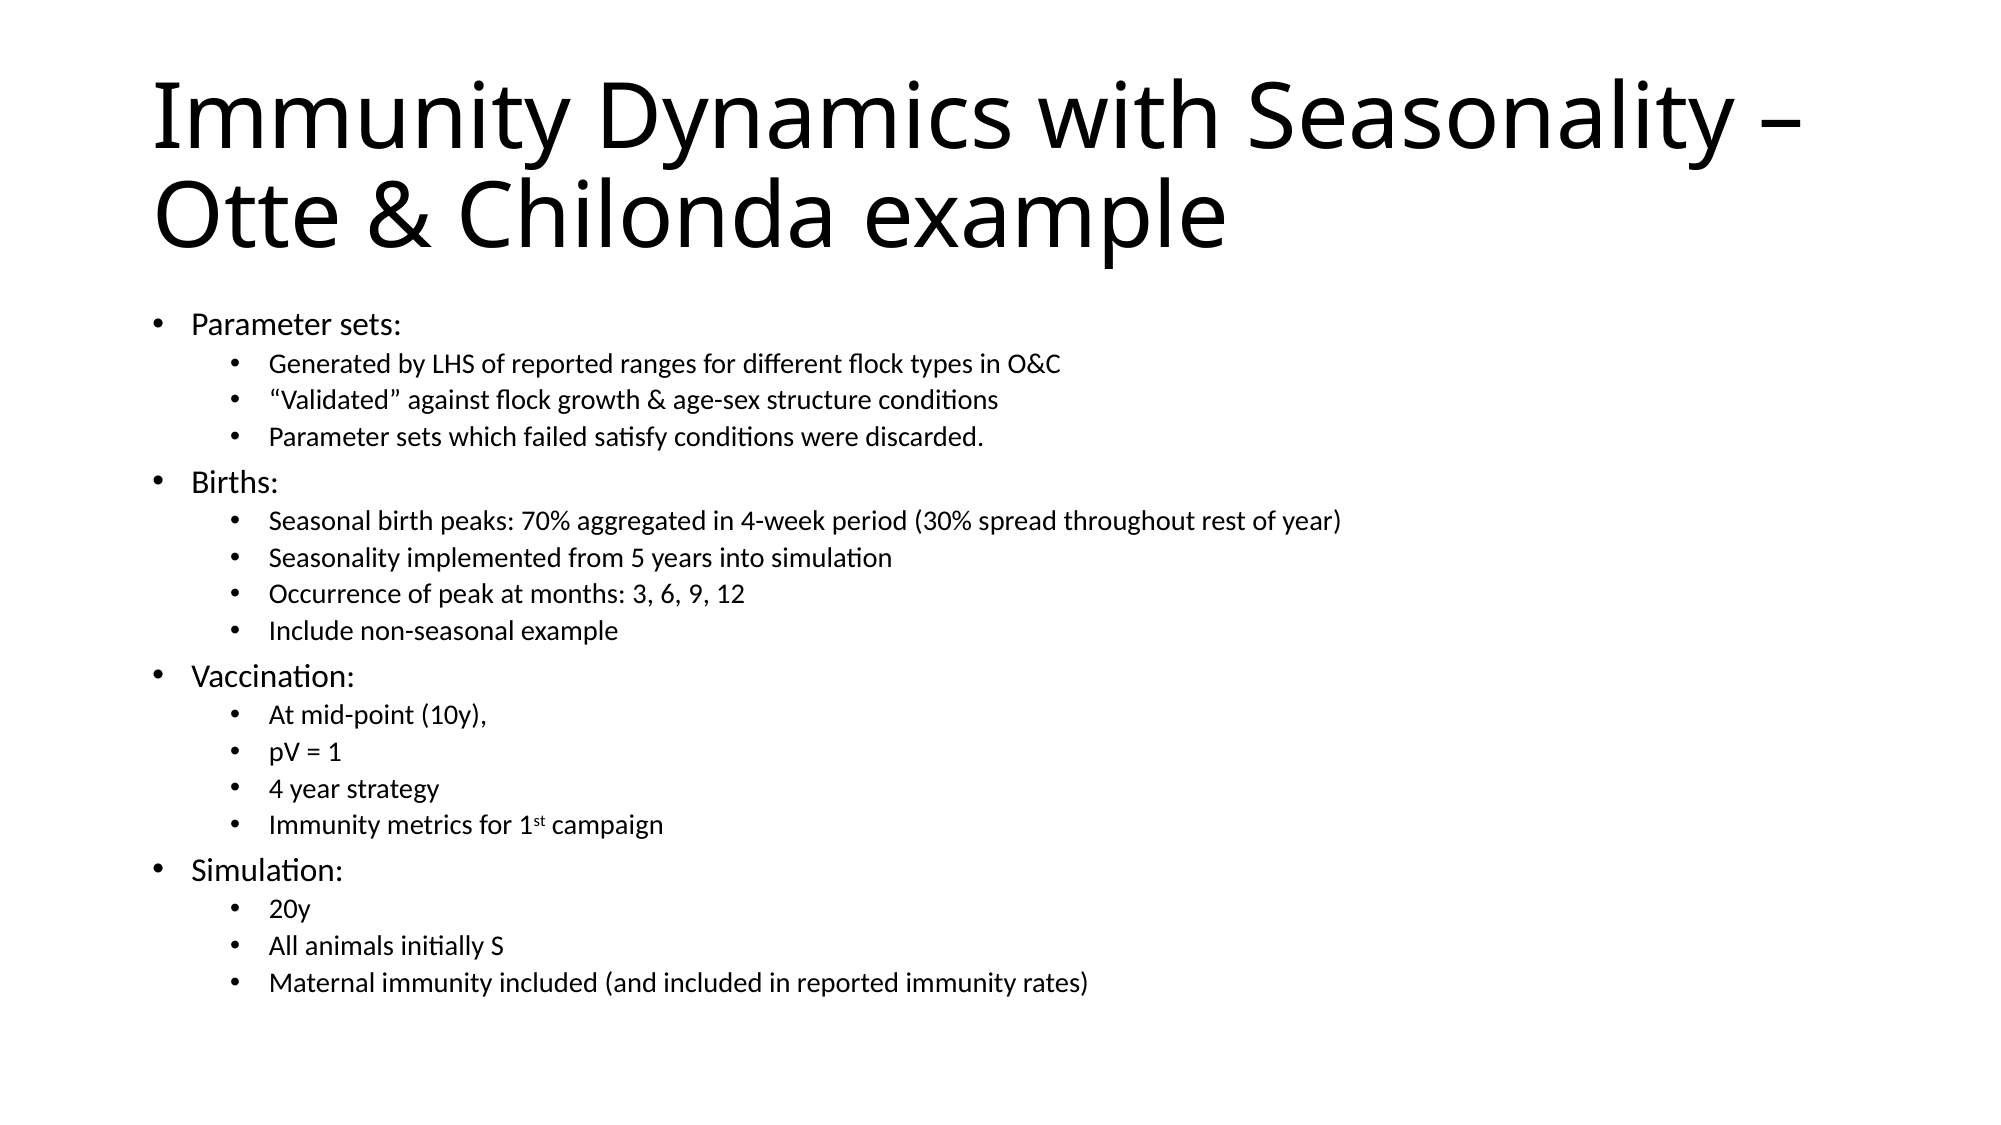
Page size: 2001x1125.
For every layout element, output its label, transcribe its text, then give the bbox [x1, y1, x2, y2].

title Immunity Dynamics with Seasonality – Otte & Chilonda example [137, 59, 1863, 278]
list Parameter sets: Generated by LHS of reported ranges for different flock types in O&C “Validated” against flock growth & age-sex structure conditions Parameter sets which failed satisfy conditions were discarded. Births: Seasonal birth peaks: 70% aggregated in 4-week period (30% spread throughout rest of year) Seasonality implemented from 5 years into simulation Occurrence of peak at months: 3, 6, 9, 12 Include non-seasonal example Vaccination: At mid-point (10y), pV = 1 4 year strategy Immunity metrics for 1st campaign Simulation: 20y All animals initially S Maternal immunity included (and included in reported immunity rates) [137, 299, 1863, 1014]
